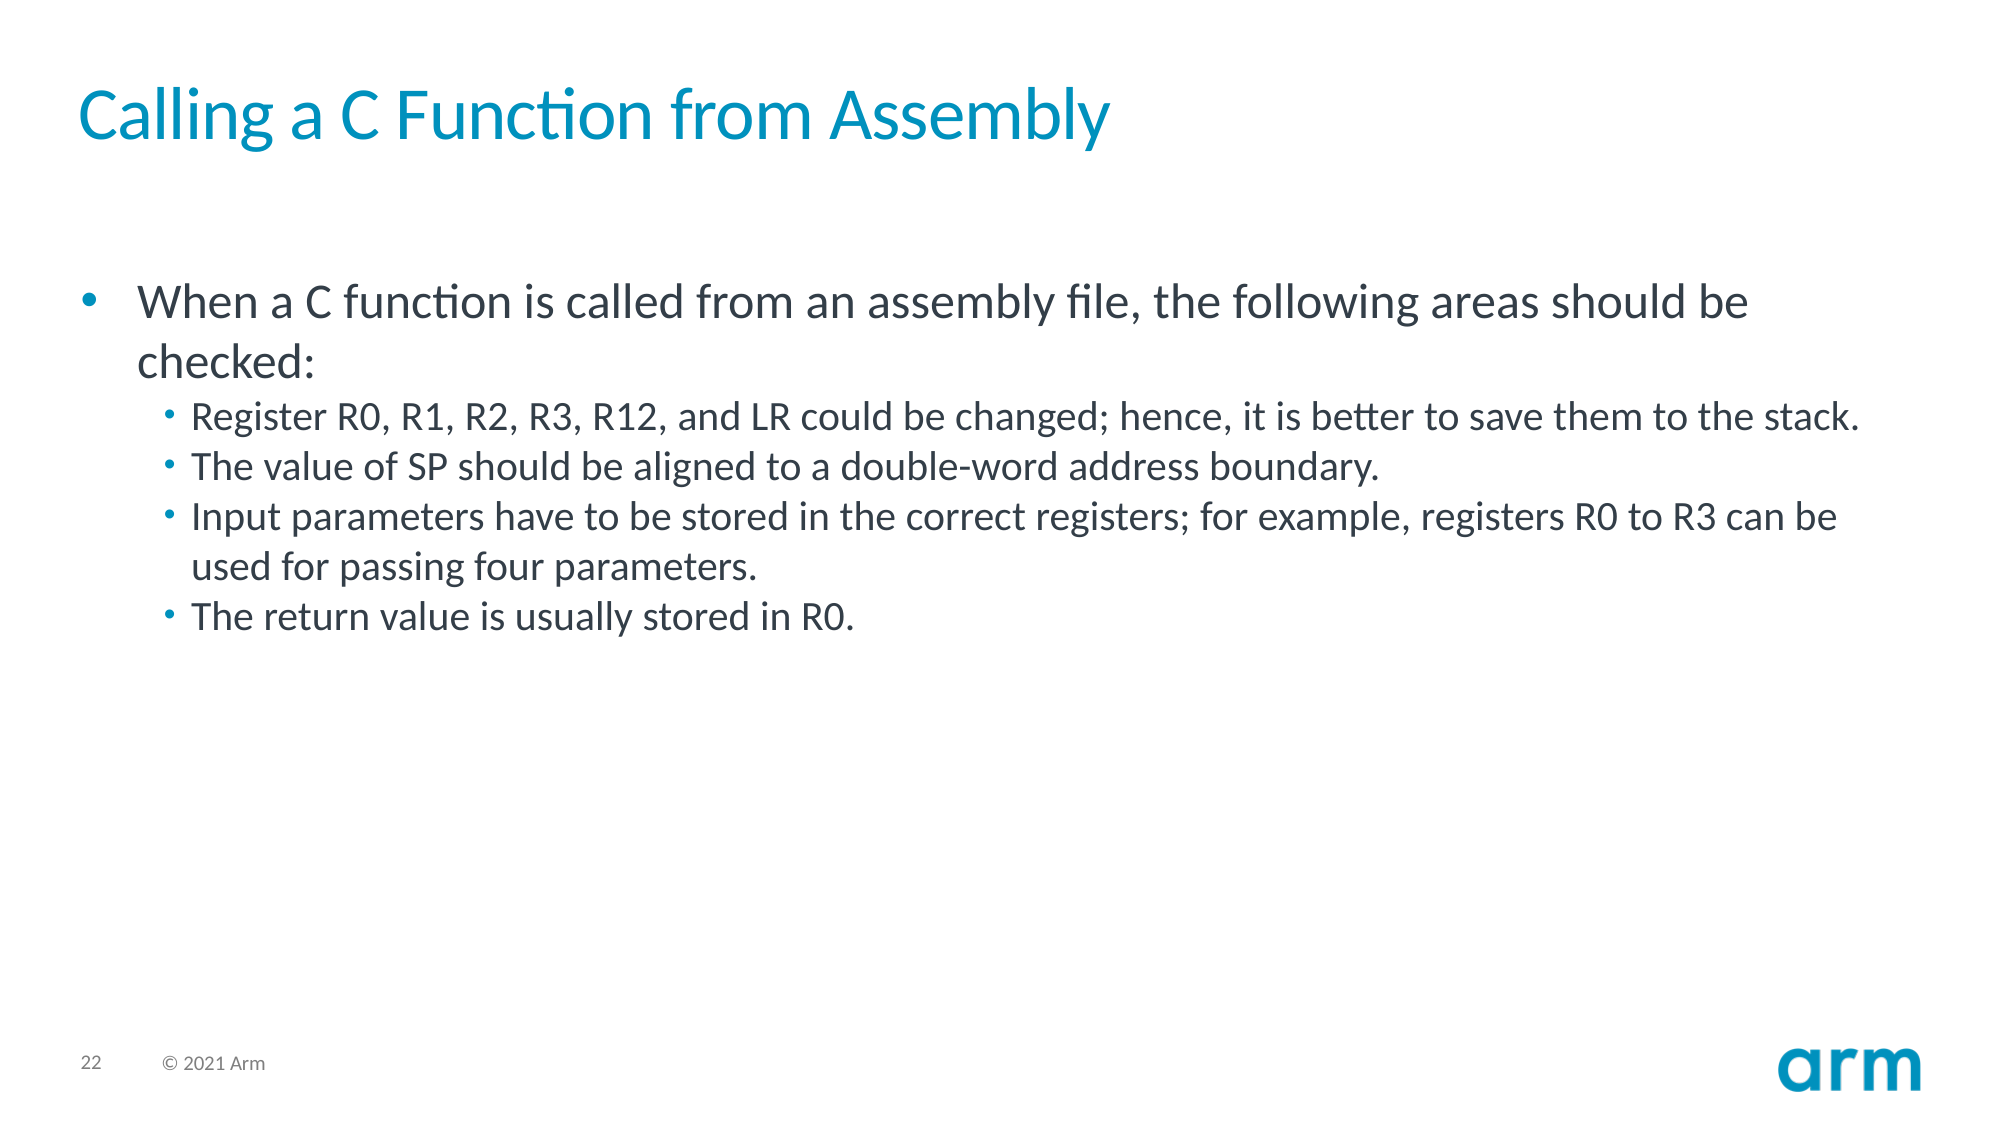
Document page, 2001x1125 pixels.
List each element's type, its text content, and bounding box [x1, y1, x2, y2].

list When a C function is called from an assembly file, the following areas should be checked: Register R0, R1, R2, R3, R12, and LR could be changed; hence, it is better to save them to the stack. The value of SP should be aligned to a double-word address boundary. Input parameters have to be stored in the correct registers; for example, registers R0 to R3 can be used for passing four parameters. The return value is usually stored in R0. [80, 268, 1915, 940]
picture [1777, 1047, 1922, 1093]
title Calling a C Function from Assembly [78, 78, 1922, 186]
